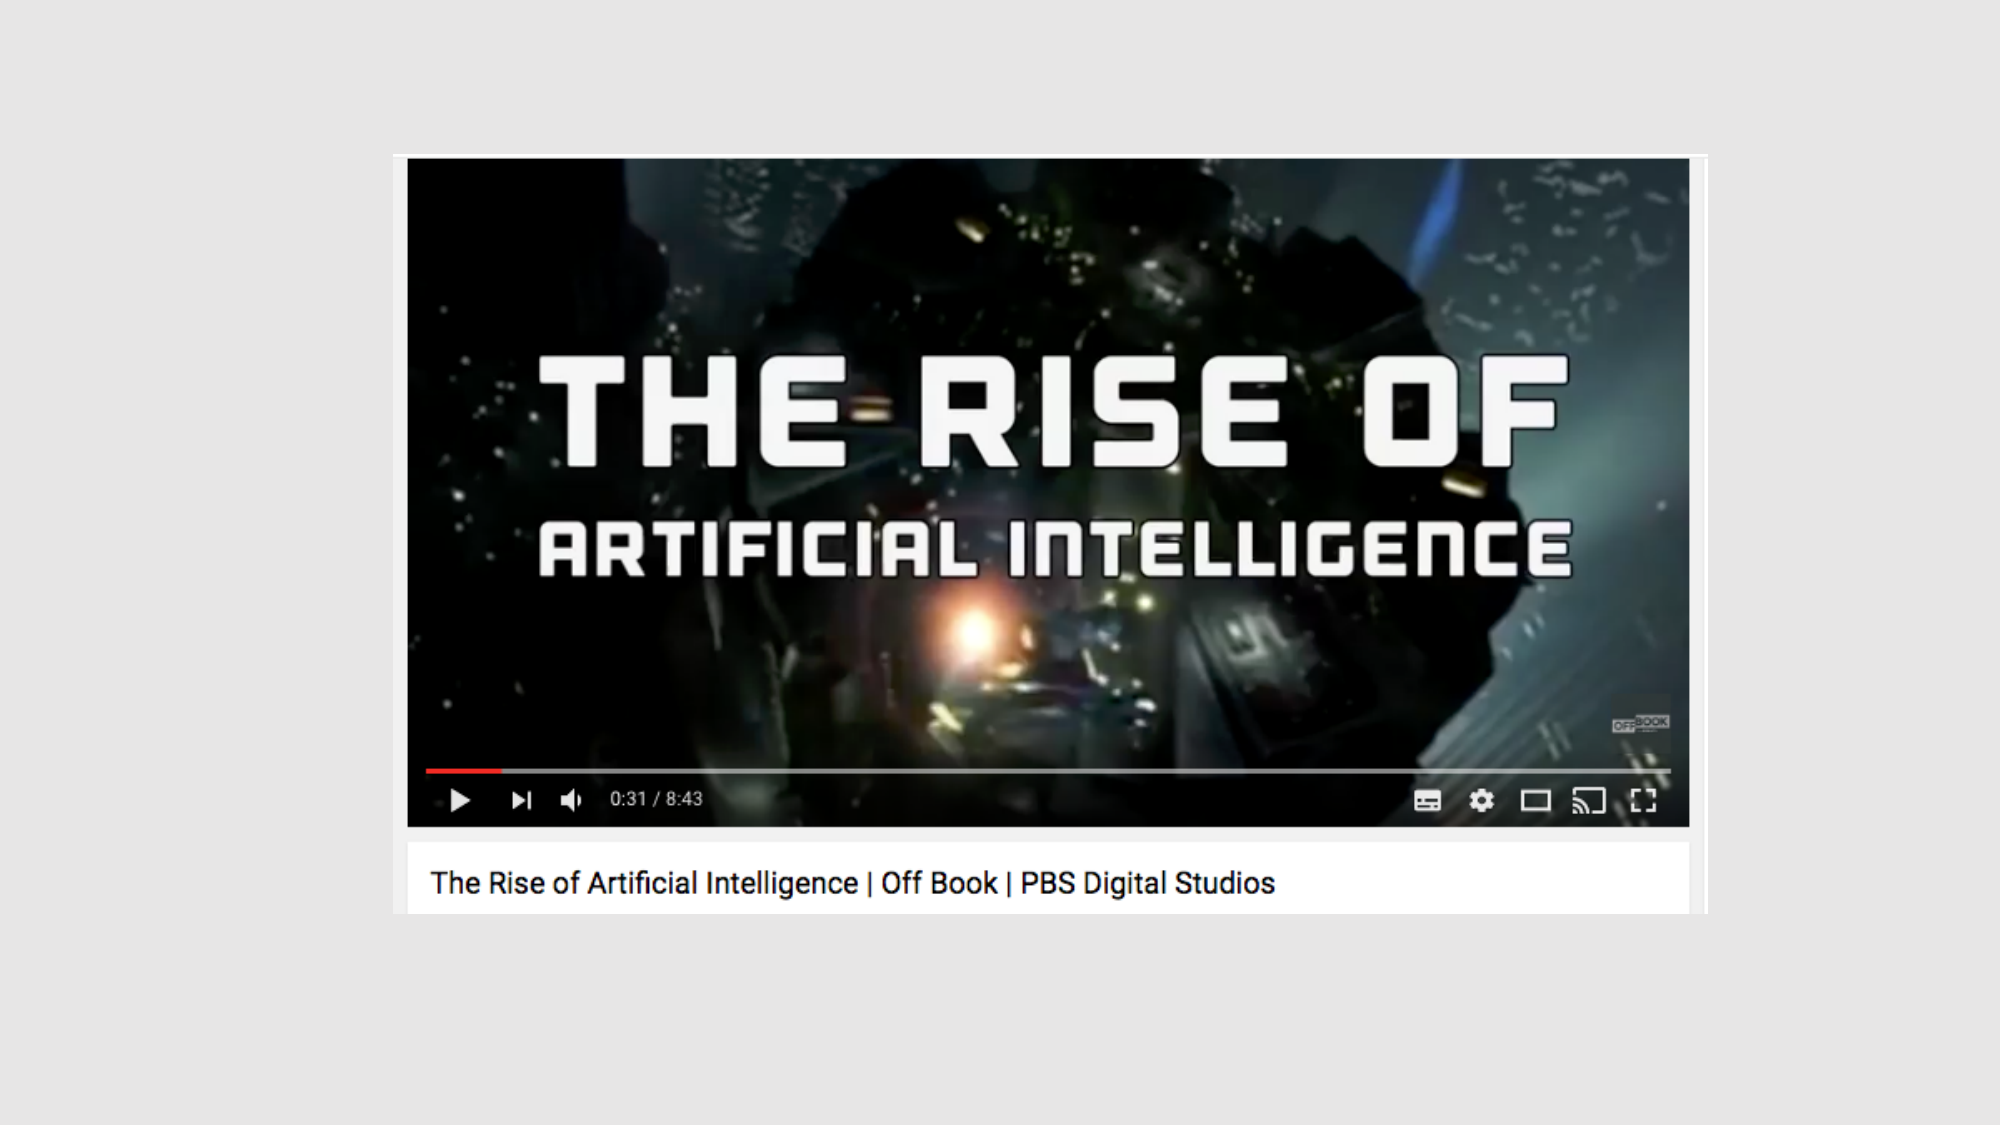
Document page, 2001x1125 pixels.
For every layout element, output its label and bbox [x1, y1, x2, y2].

list [393, 154, 1708, 914]
